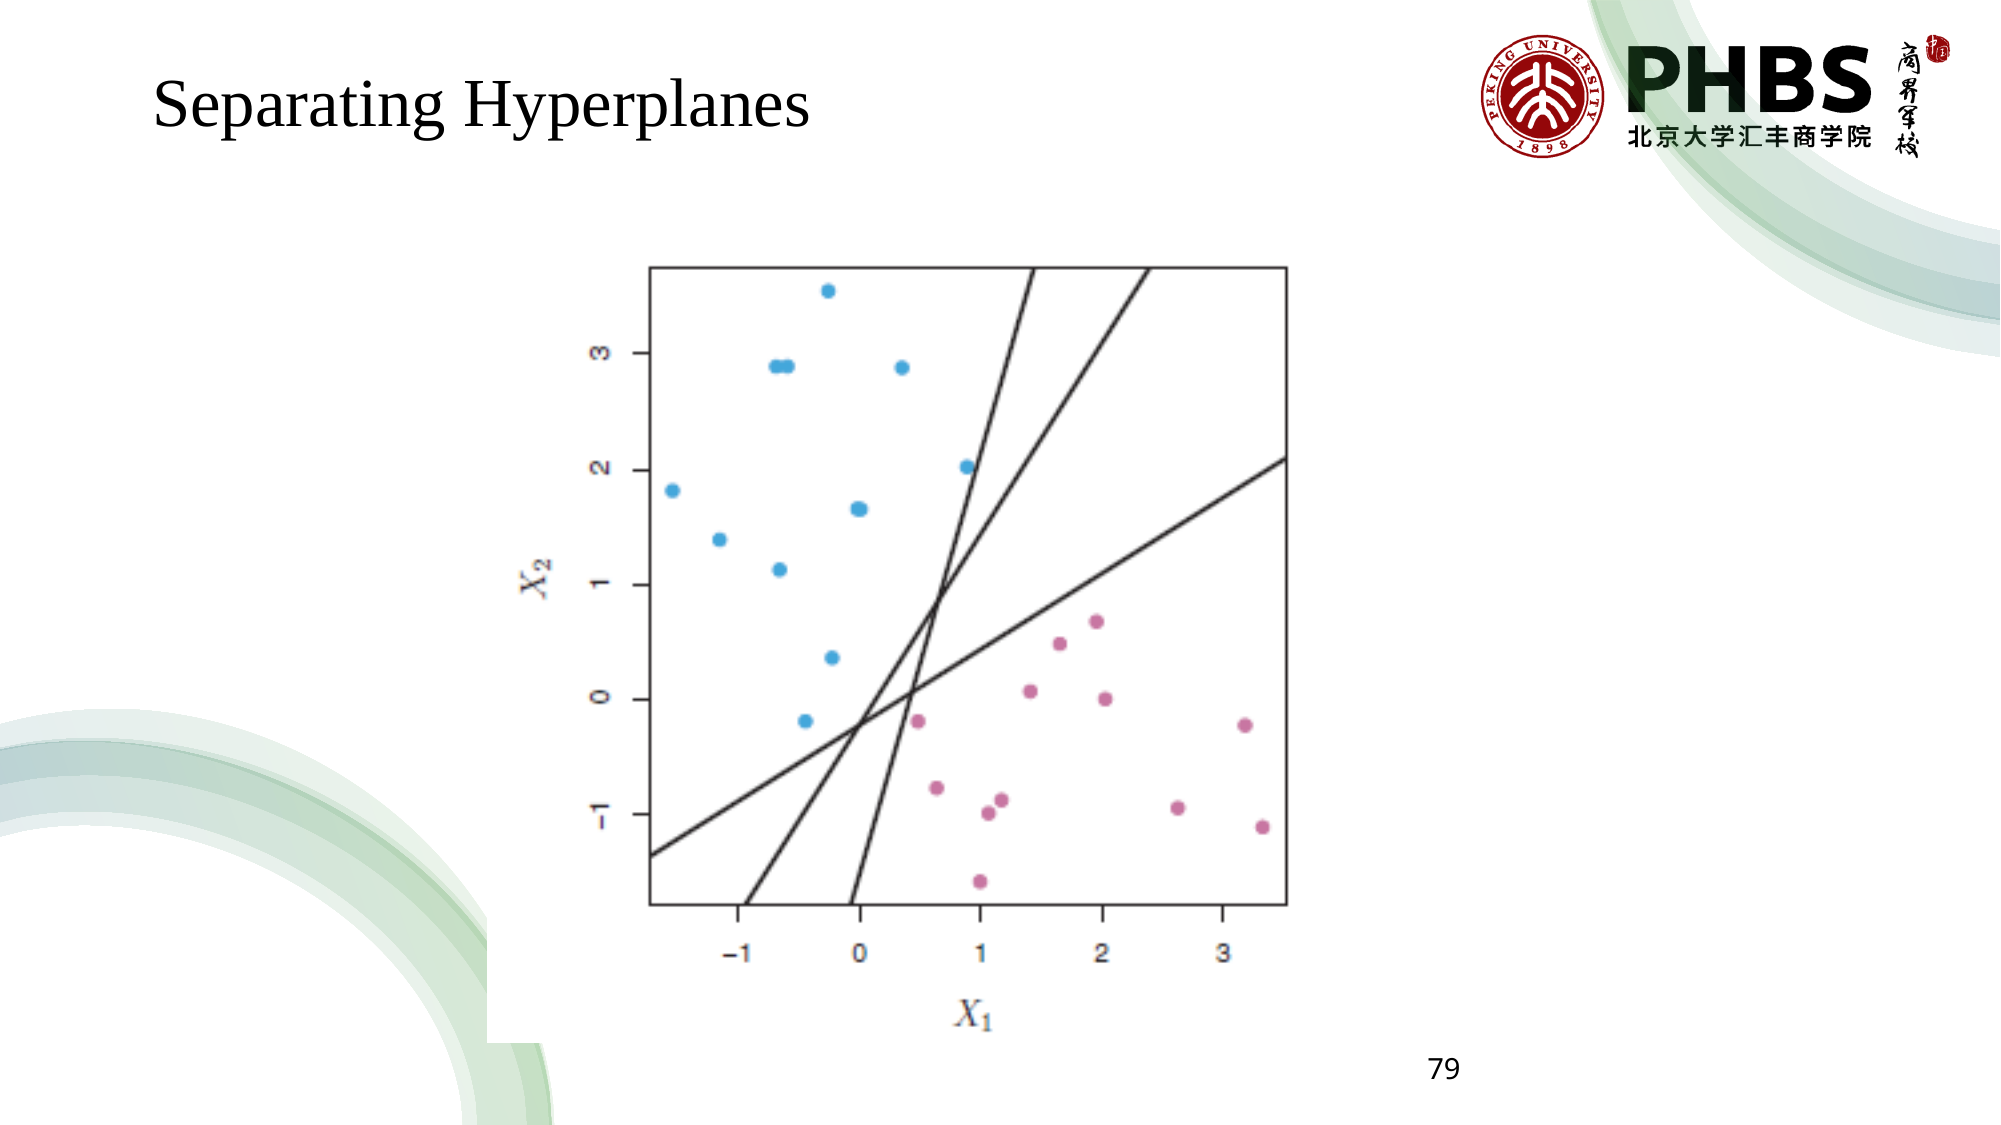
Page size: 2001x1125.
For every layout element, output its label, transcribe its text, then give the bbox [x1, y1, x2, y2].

picture [1458, 0, 1609, 59]
picture [1625, 0, 2000, 185]
slide_number 79 [1412, 1042, 1750, 1103]
title Separating Hyperplanes [137, 59, 1863, 278]
picture [486, 230, 1310, 1044]
